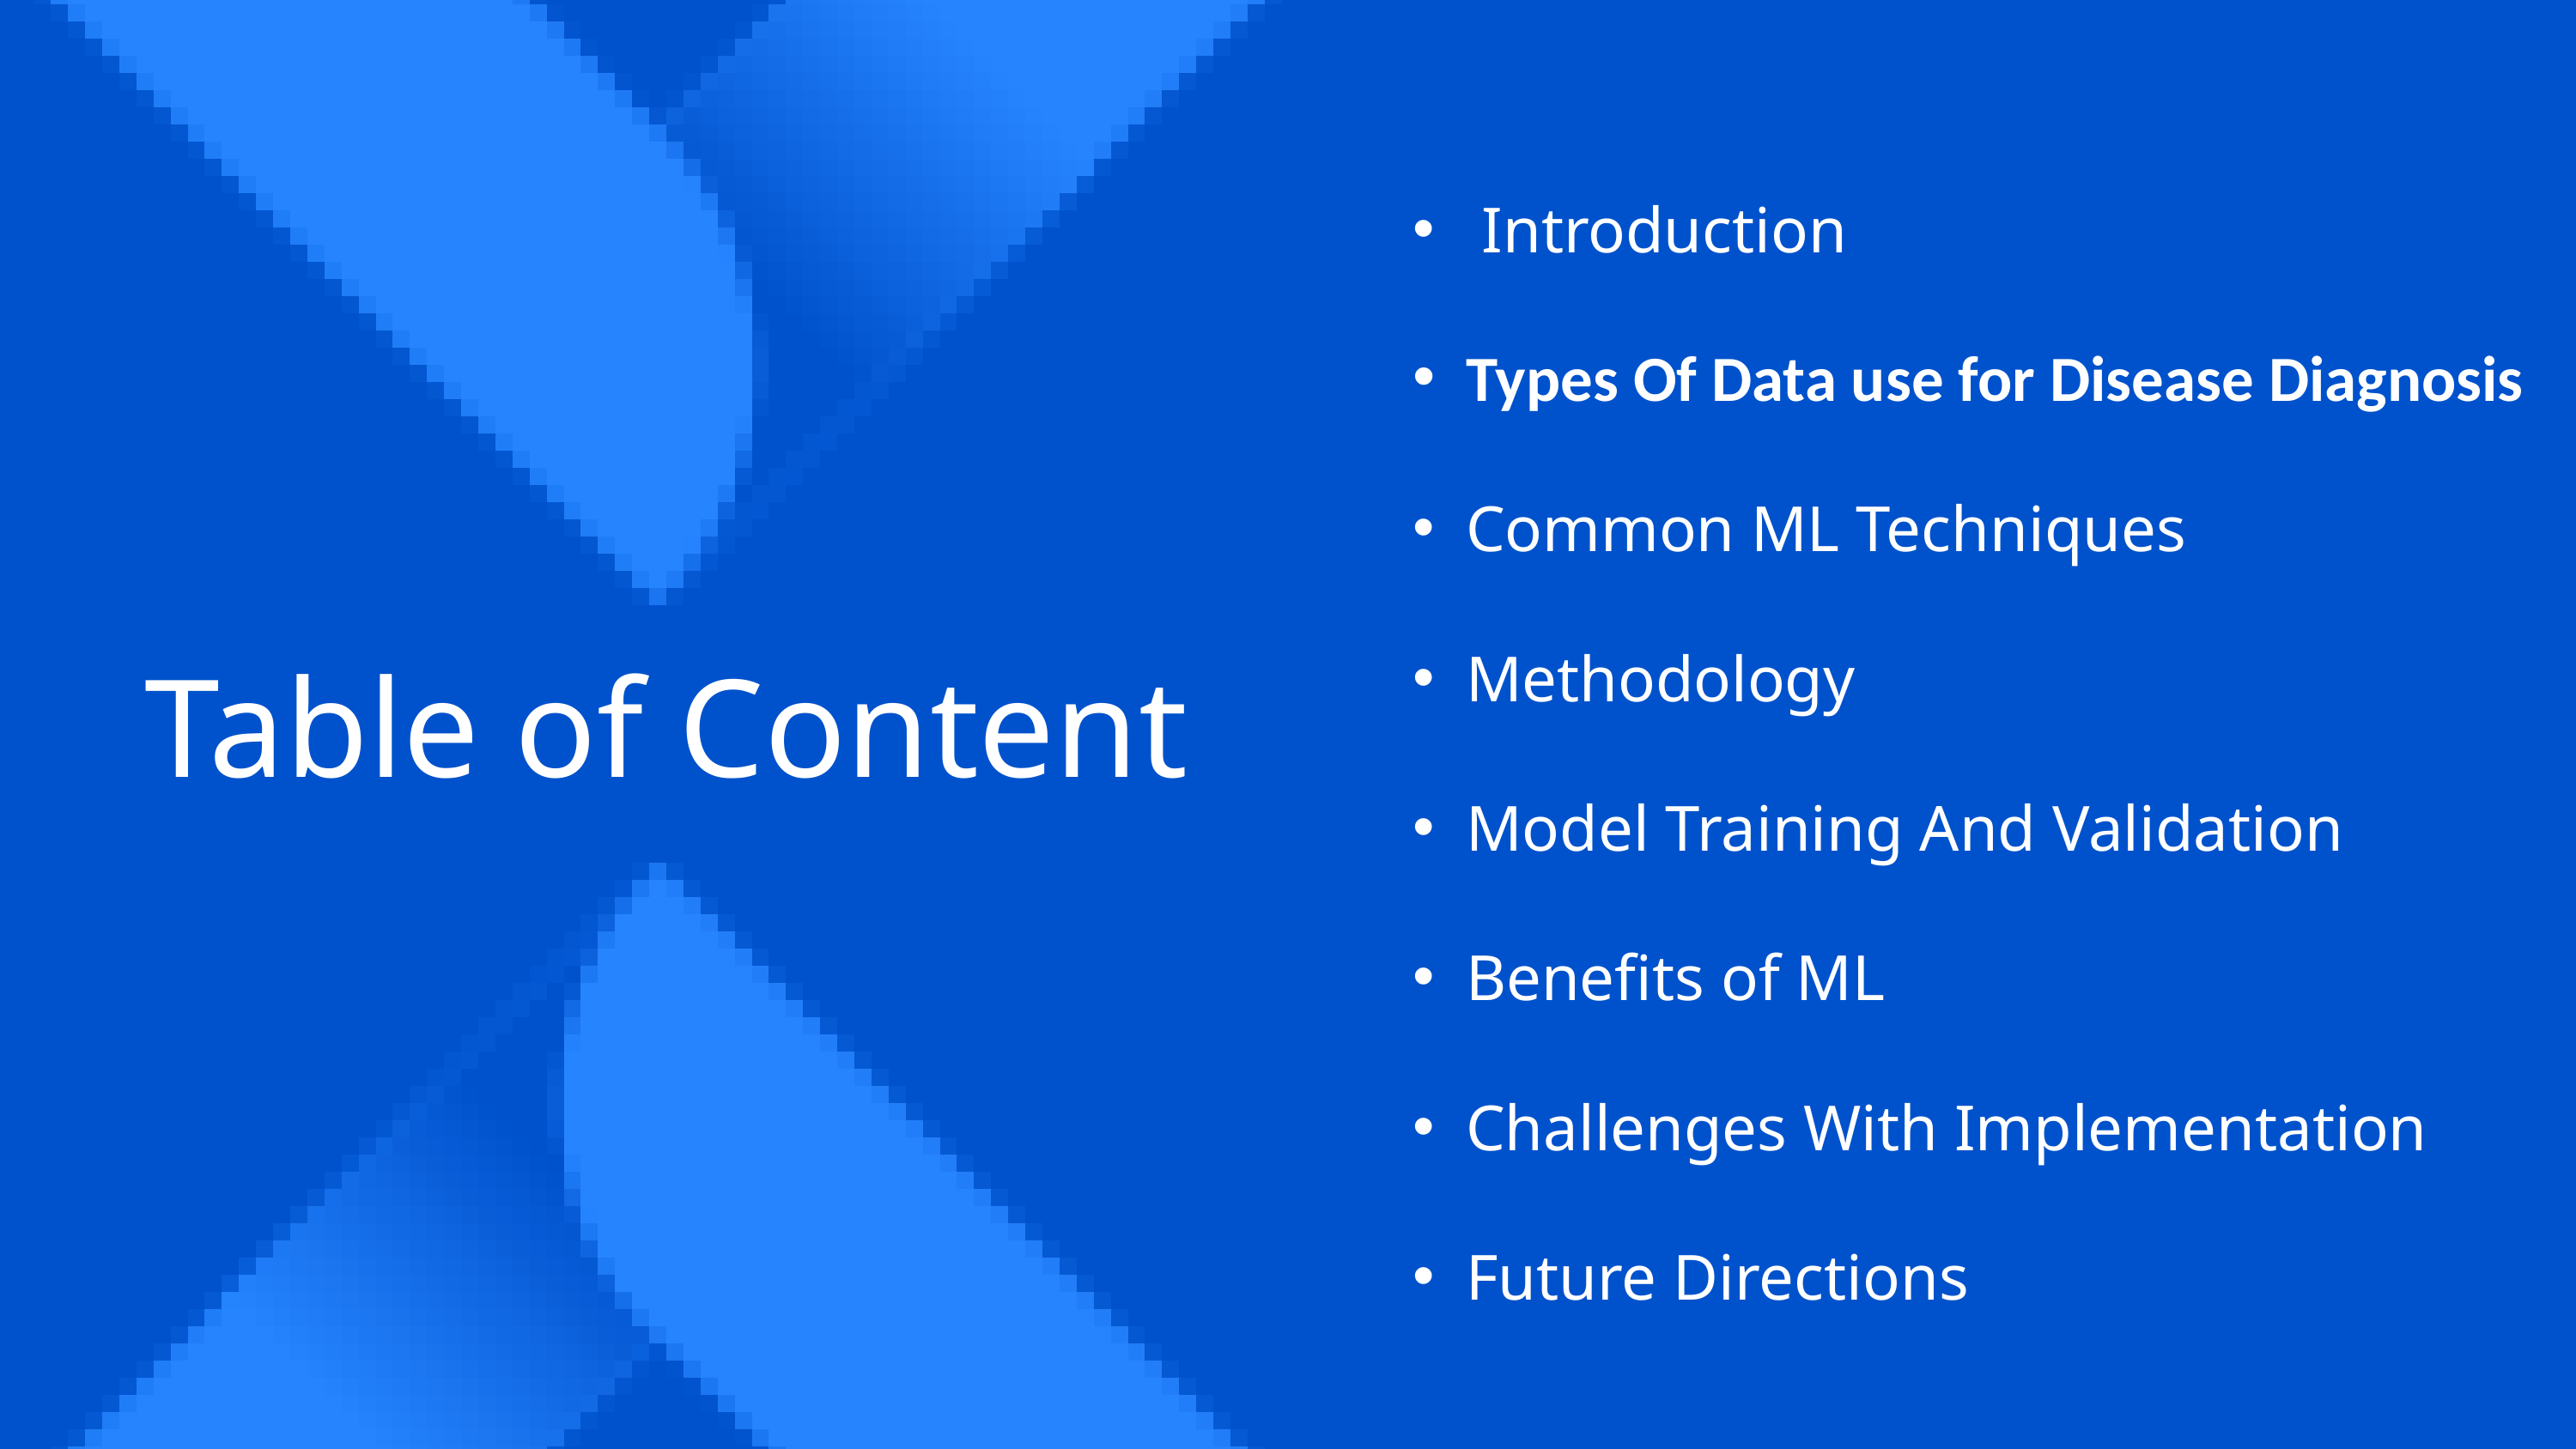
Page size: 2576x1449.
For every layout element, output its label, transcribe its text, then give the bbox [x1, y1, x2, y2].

text_box [0, 863, 1316, 1449]
text_box Introduction Types Of Data use for Disease Diagnosis Common ML Techniques Methodology Model Training And Validation Benefits of ML Challenges With Implementation Future Directions [1359, 115, 2576, 1449]
text_box Table of Content [144, 646, 1339, 804]
text_box [0, 0, 1316, 605]
